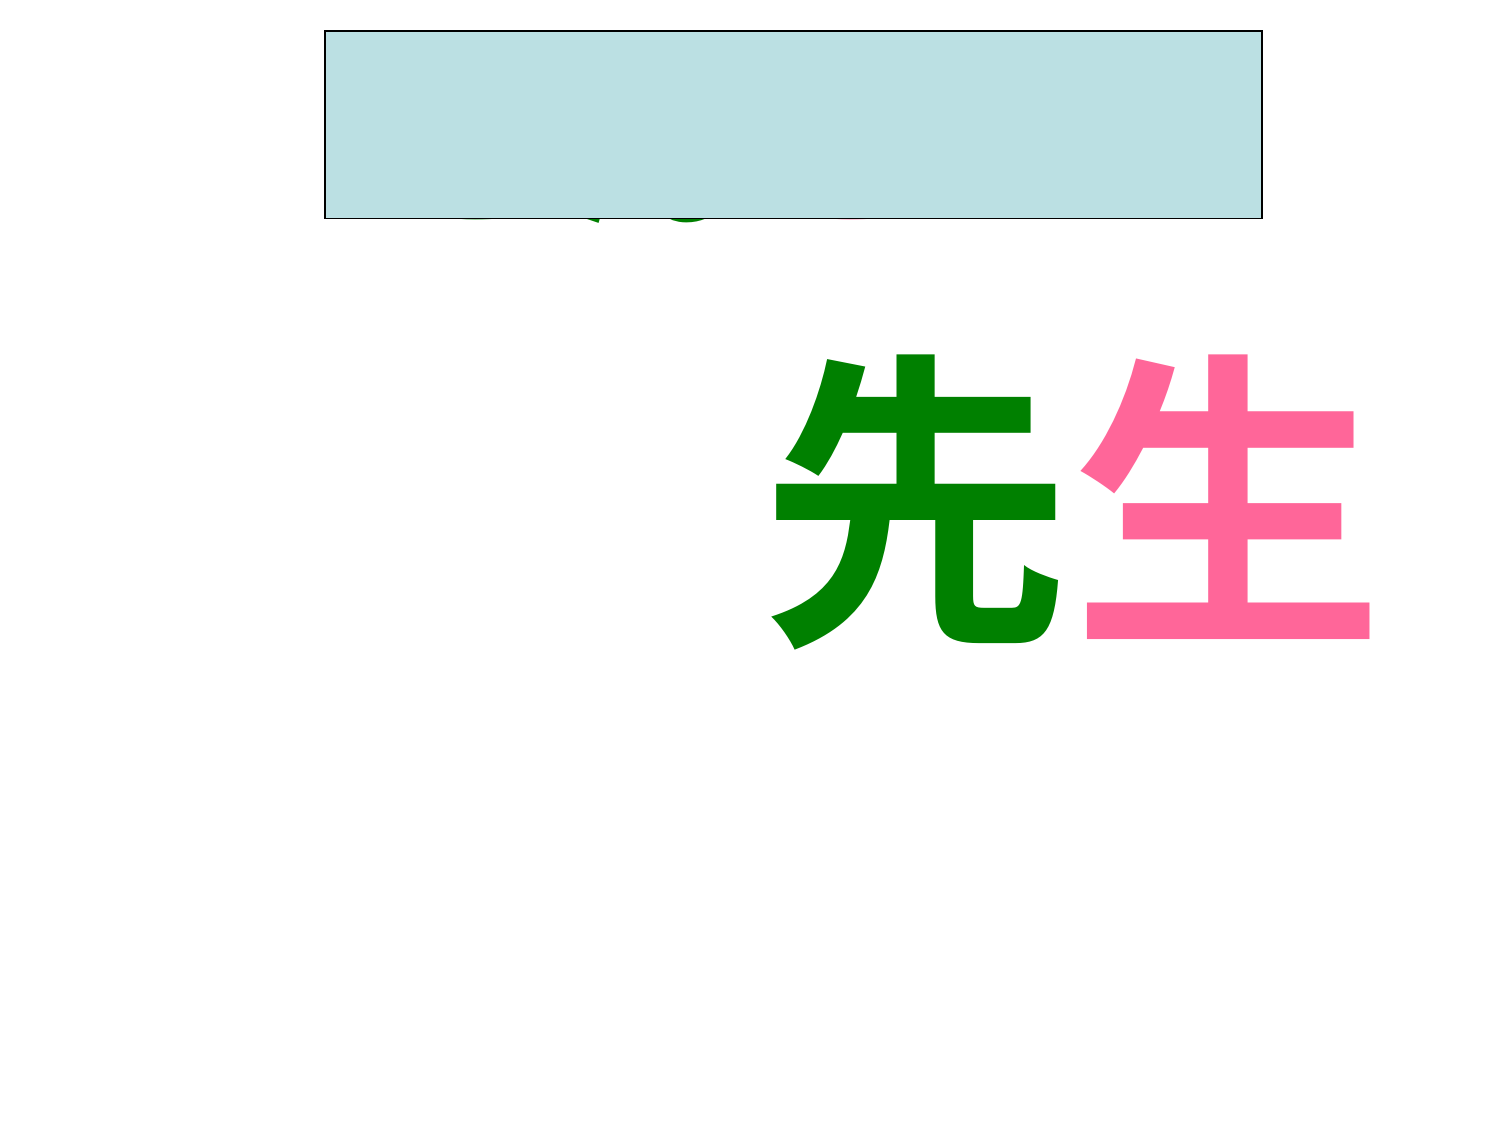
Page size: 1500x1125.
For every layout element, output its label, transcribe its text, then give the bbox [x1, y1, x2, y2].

list 先生 [718, 299, 1425, 1005]
title せんせい [75, 45, 1425, 233]
text_box [324, 31, 1263, 219]
